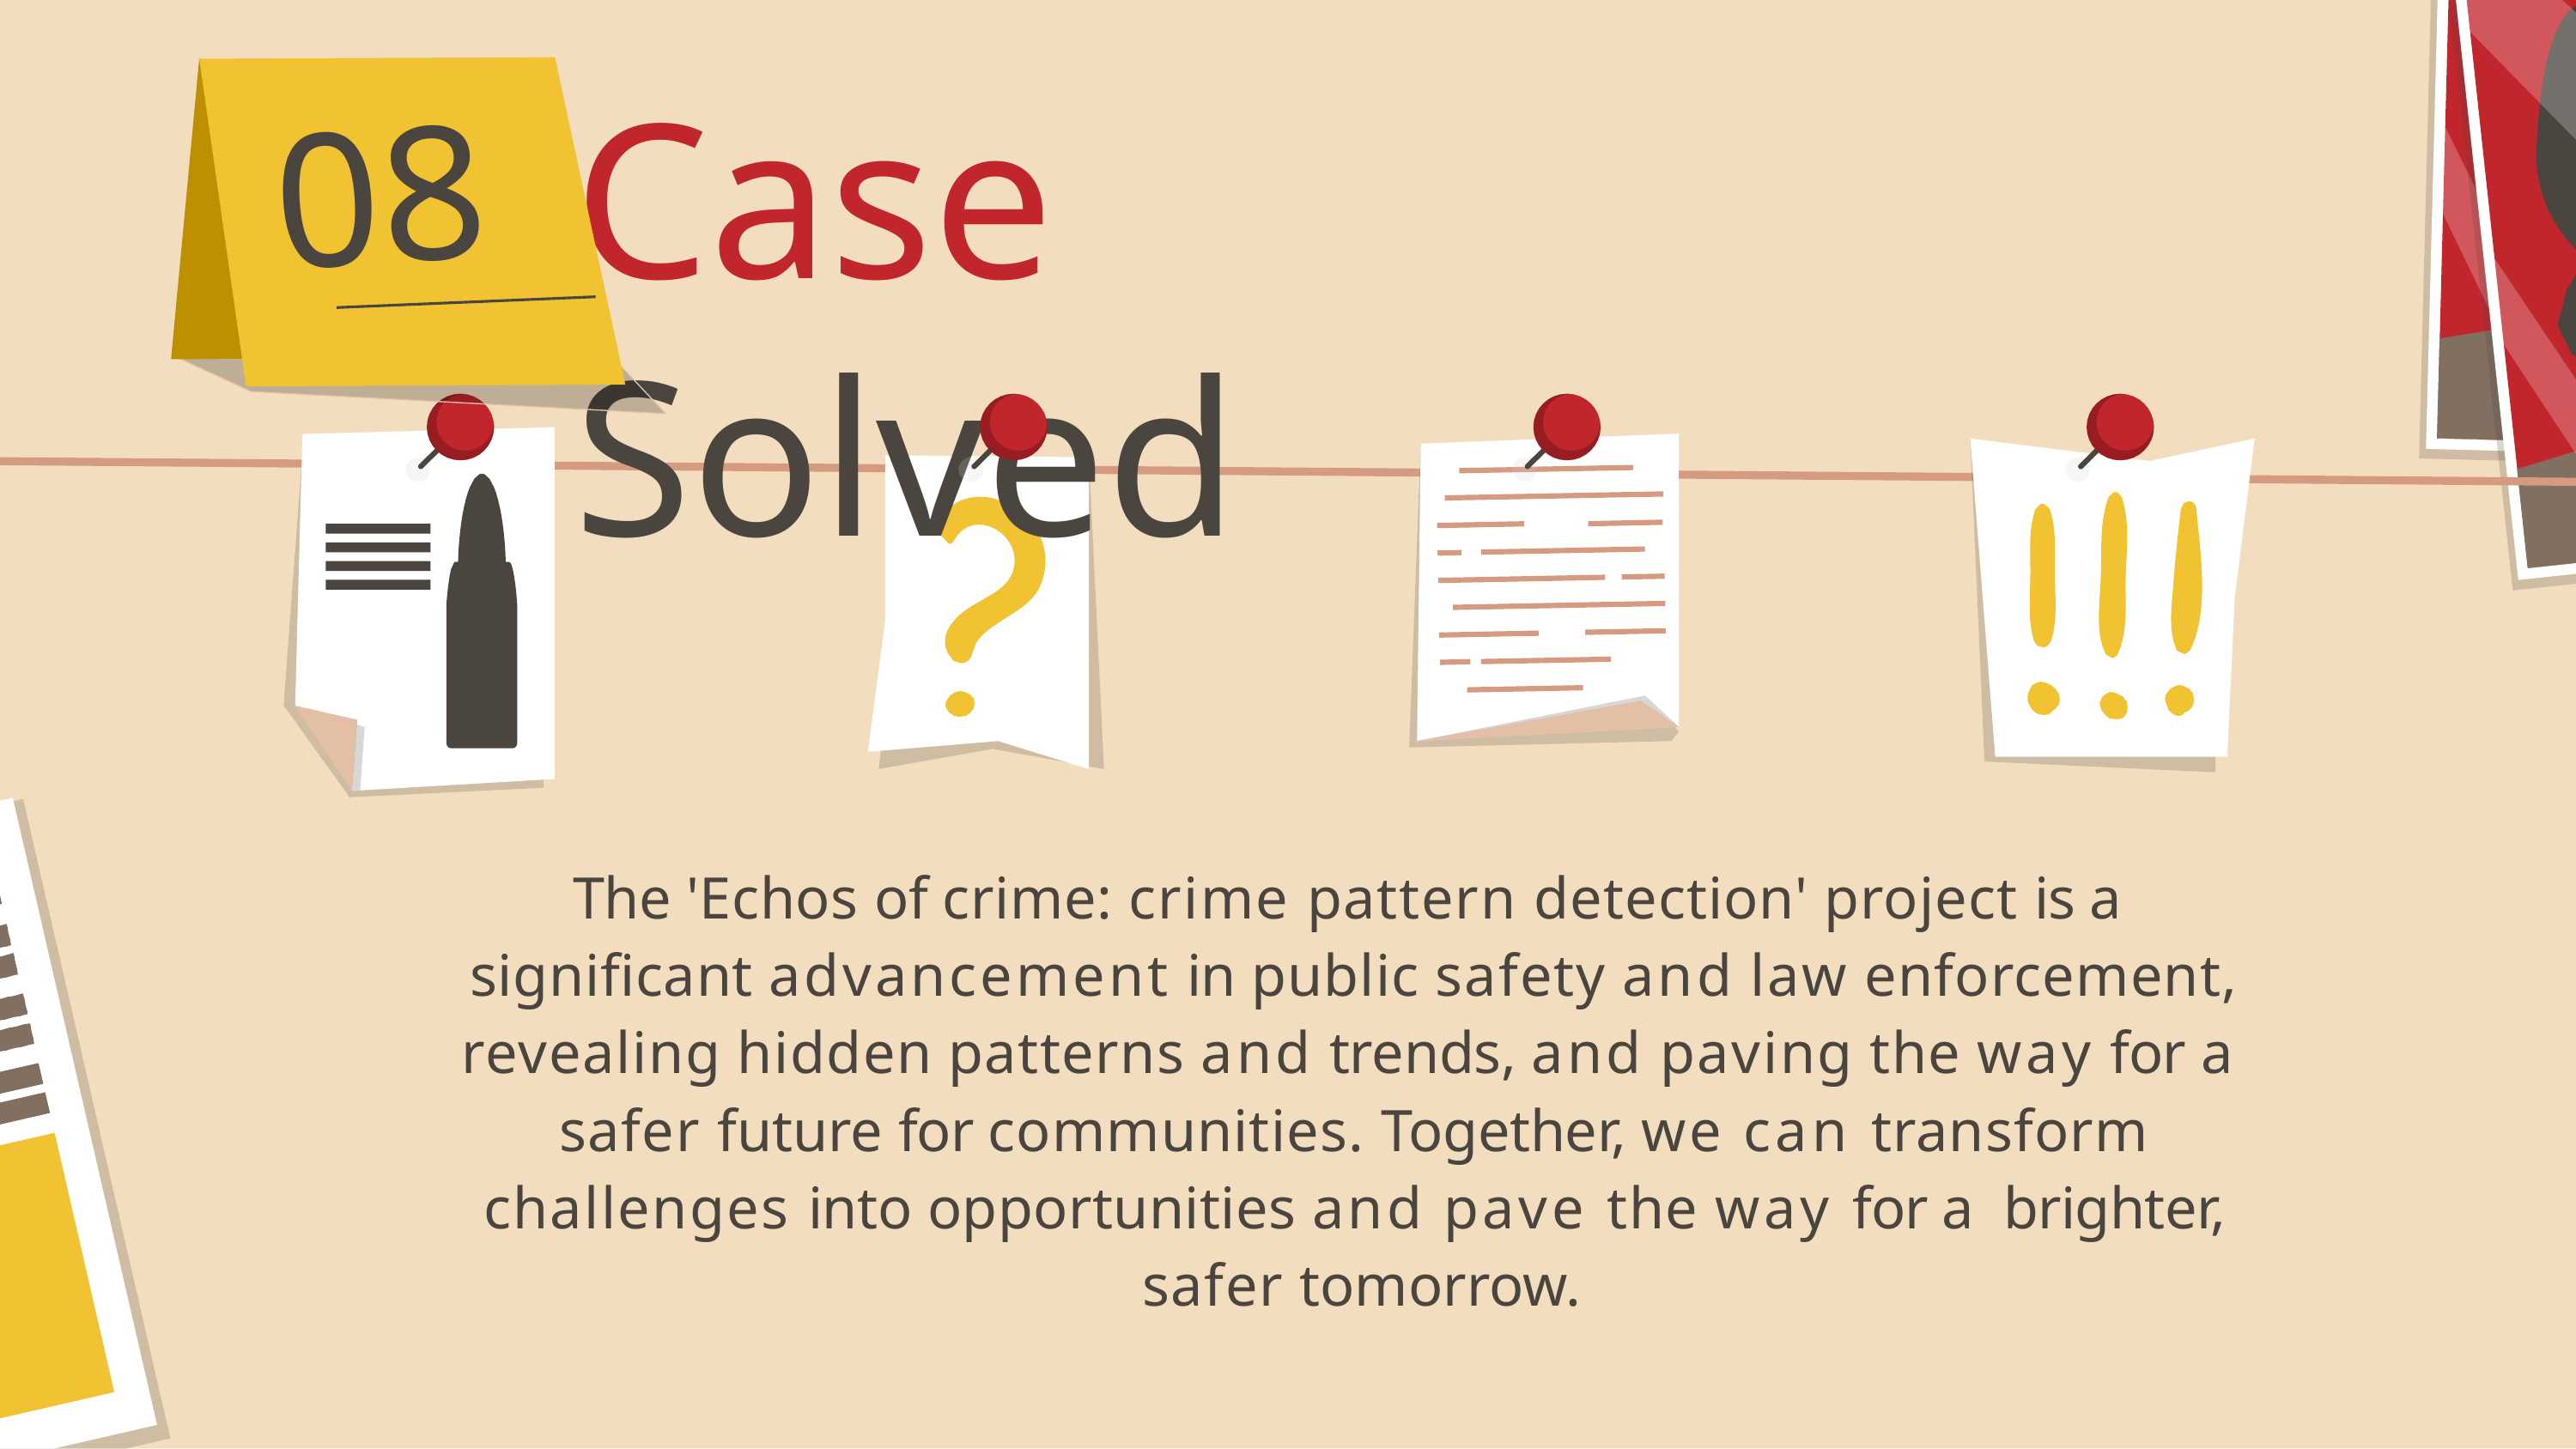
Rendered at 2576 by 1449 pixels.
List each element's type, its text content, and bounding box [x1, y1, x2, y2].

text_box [0, 805, 171, 1449]
text_box The 'Echos of crime: crime pattern detection' project is a significant advancement in public safety and law enforcement, revealing hidden patterns and trends, and paving the way for a safer future for communities. Together, we can transform challenges into opportunities and pave the way for a brighter, safer tomorrow. [454, 850, 2269, 1318]
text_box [2418, 0, 2576, 425]
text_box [170, 57, 2154, 482]
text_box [0, 427, 2576, 798]
